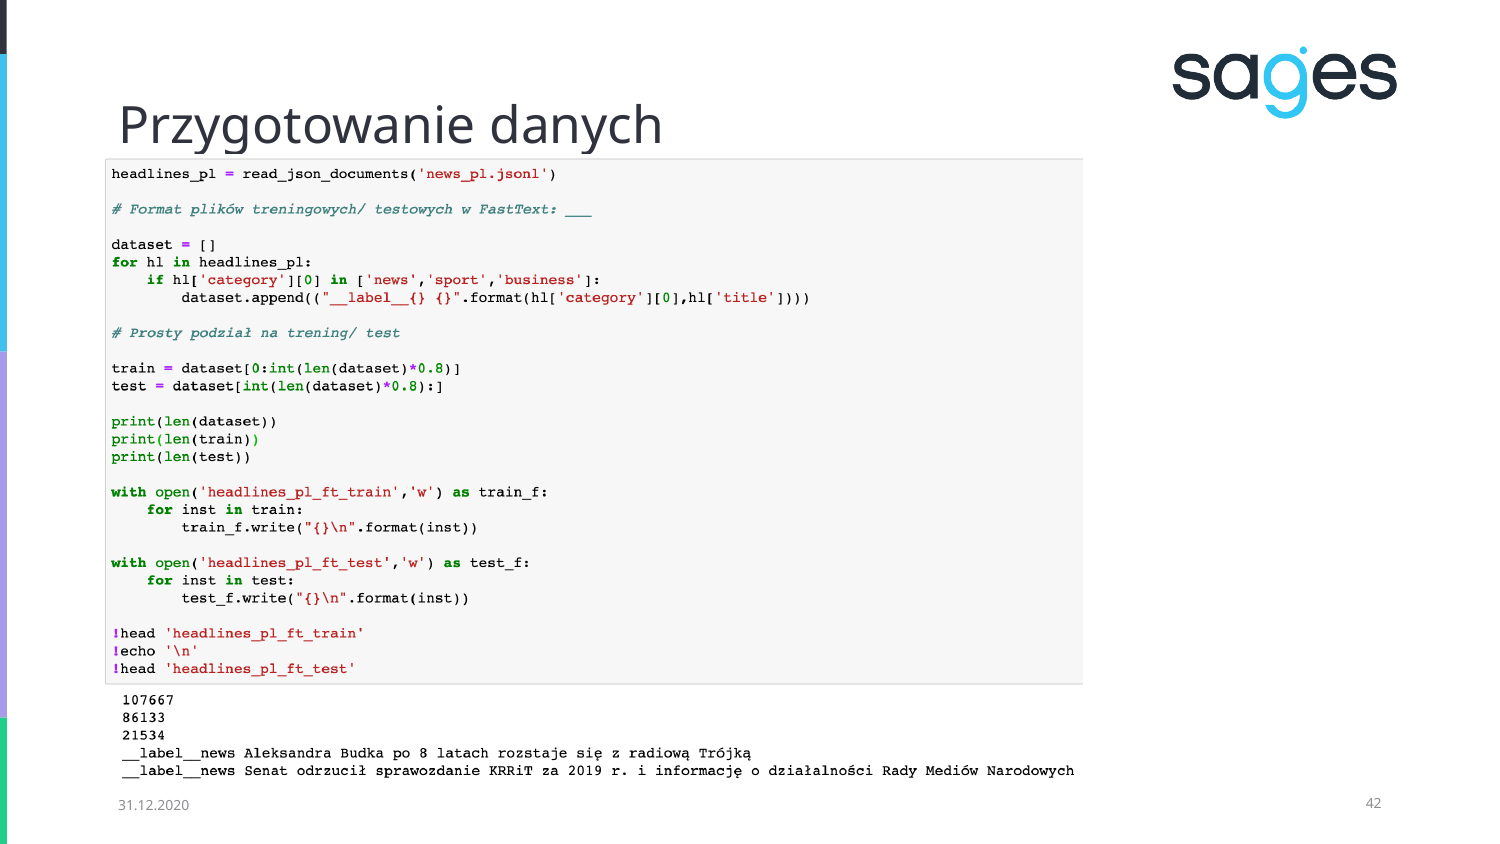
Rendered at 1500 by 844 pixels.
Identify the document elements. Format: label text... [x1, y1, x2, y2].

slide_number ‹#› [1059, 782, 1397, 827]
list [102, 153, 1083, 783]
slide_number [103, 789, 441, 827]
title Przygotowanie danych [103, 44, 1397, 208]
